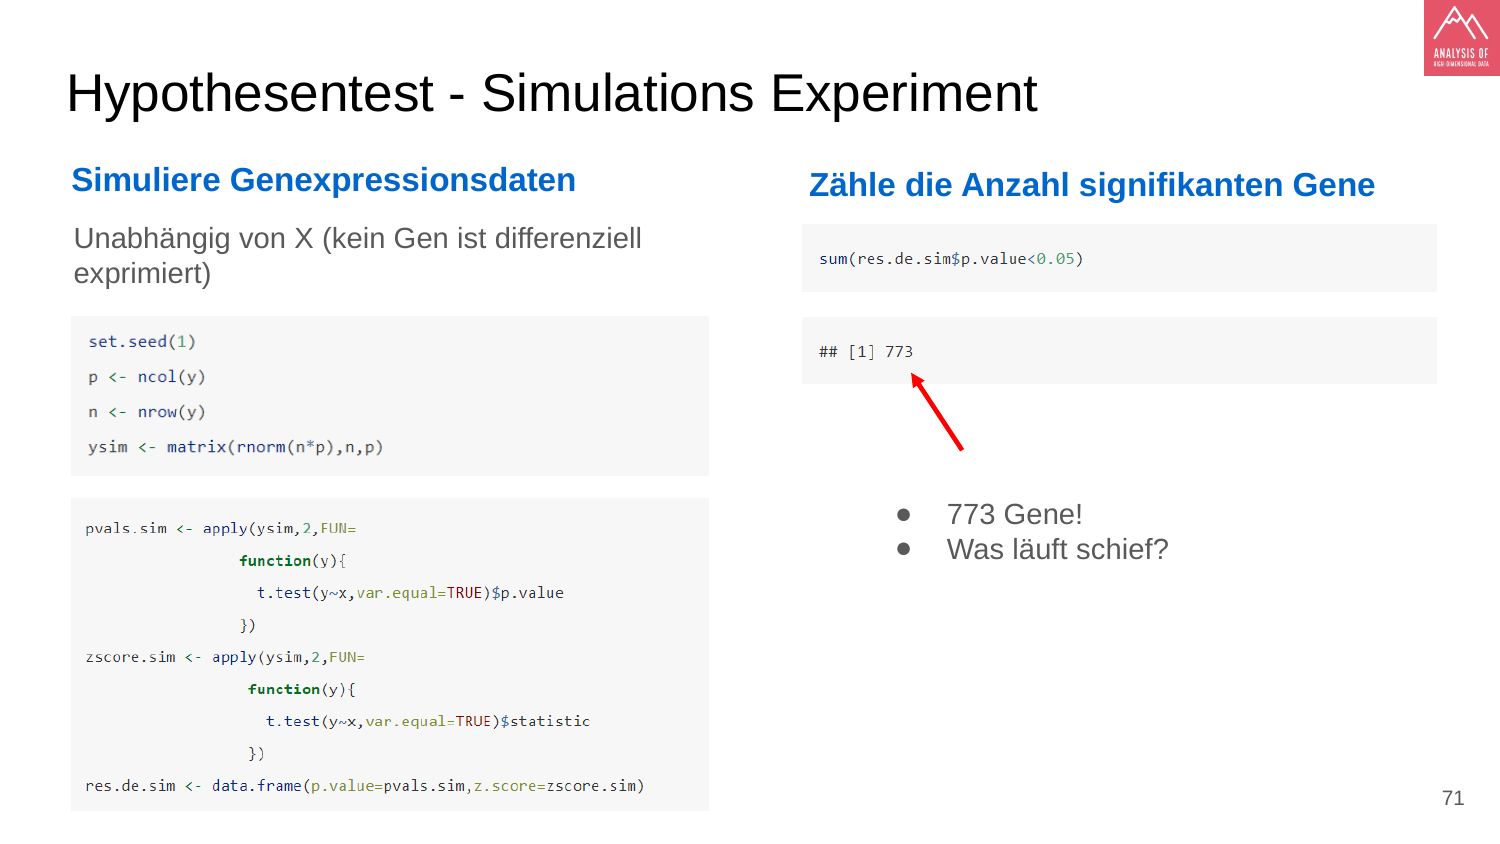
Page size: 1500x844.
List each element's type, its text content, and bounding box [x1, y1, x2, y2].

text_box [856, 372, 1350, 582]
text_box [58, 157, 709, 811]
slide_number ‹#› [1389, 764, 1480, 830]
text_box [793, 147, 1494, 384]
picture [1424, 0, 1500, 76]
title Hypothesentest - Simulations Experiment [51, 43, 1449, 138]
